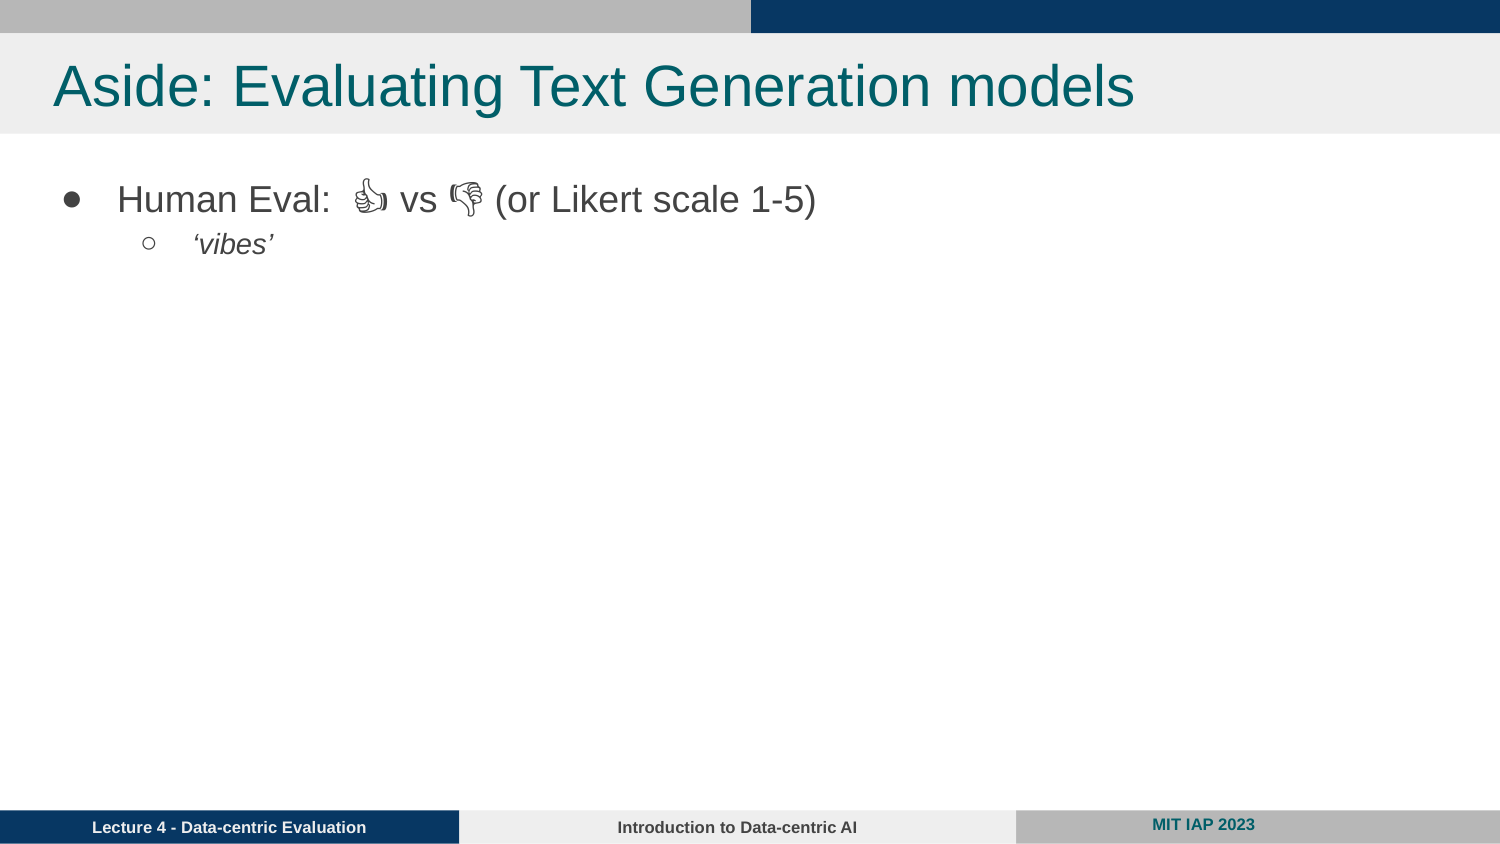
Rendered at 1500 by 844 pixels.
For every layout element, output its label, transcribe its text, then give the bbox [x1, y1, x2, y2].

list Human Eval: 👍 vs 👎 (or Likert scale 1-5) ‘vibes’ [26, 153, 889, 649]
title Aside: Evaluating Text Generation models [38, 33, 1437, 134]
